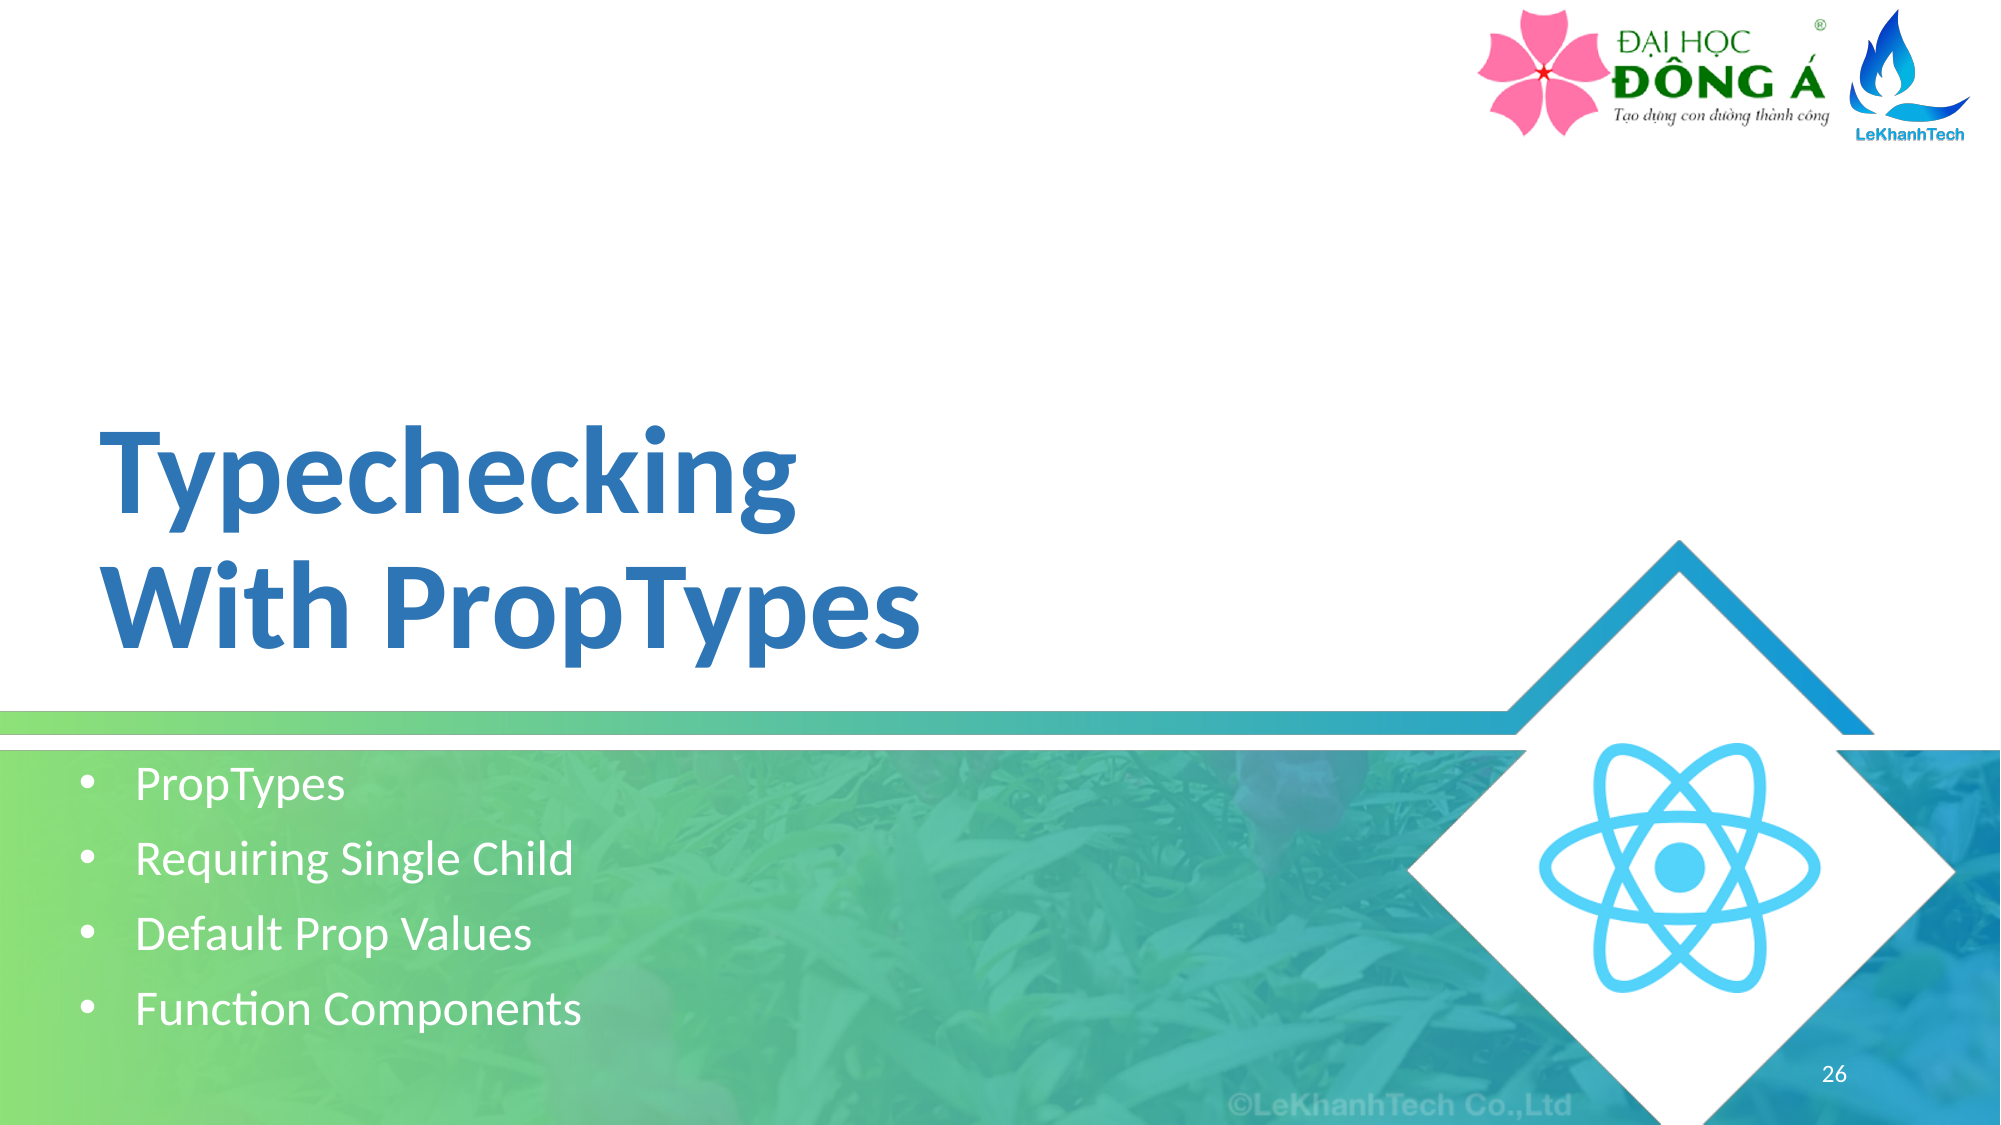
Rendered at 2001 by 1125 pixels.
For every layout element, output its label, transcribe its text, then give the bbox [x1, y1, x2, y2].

slide_number 26 [1412, 1042, 1863, 1103]
picture [1465, 5, 1980, 144]
list PropTypes Requiring Single Child Default Prop Values Function Components [26, 749, 1394, 1122]
title Typechecking With PropTypes [84, 214, 1862, 683]
picture [0, 540, 2000, 1125]
